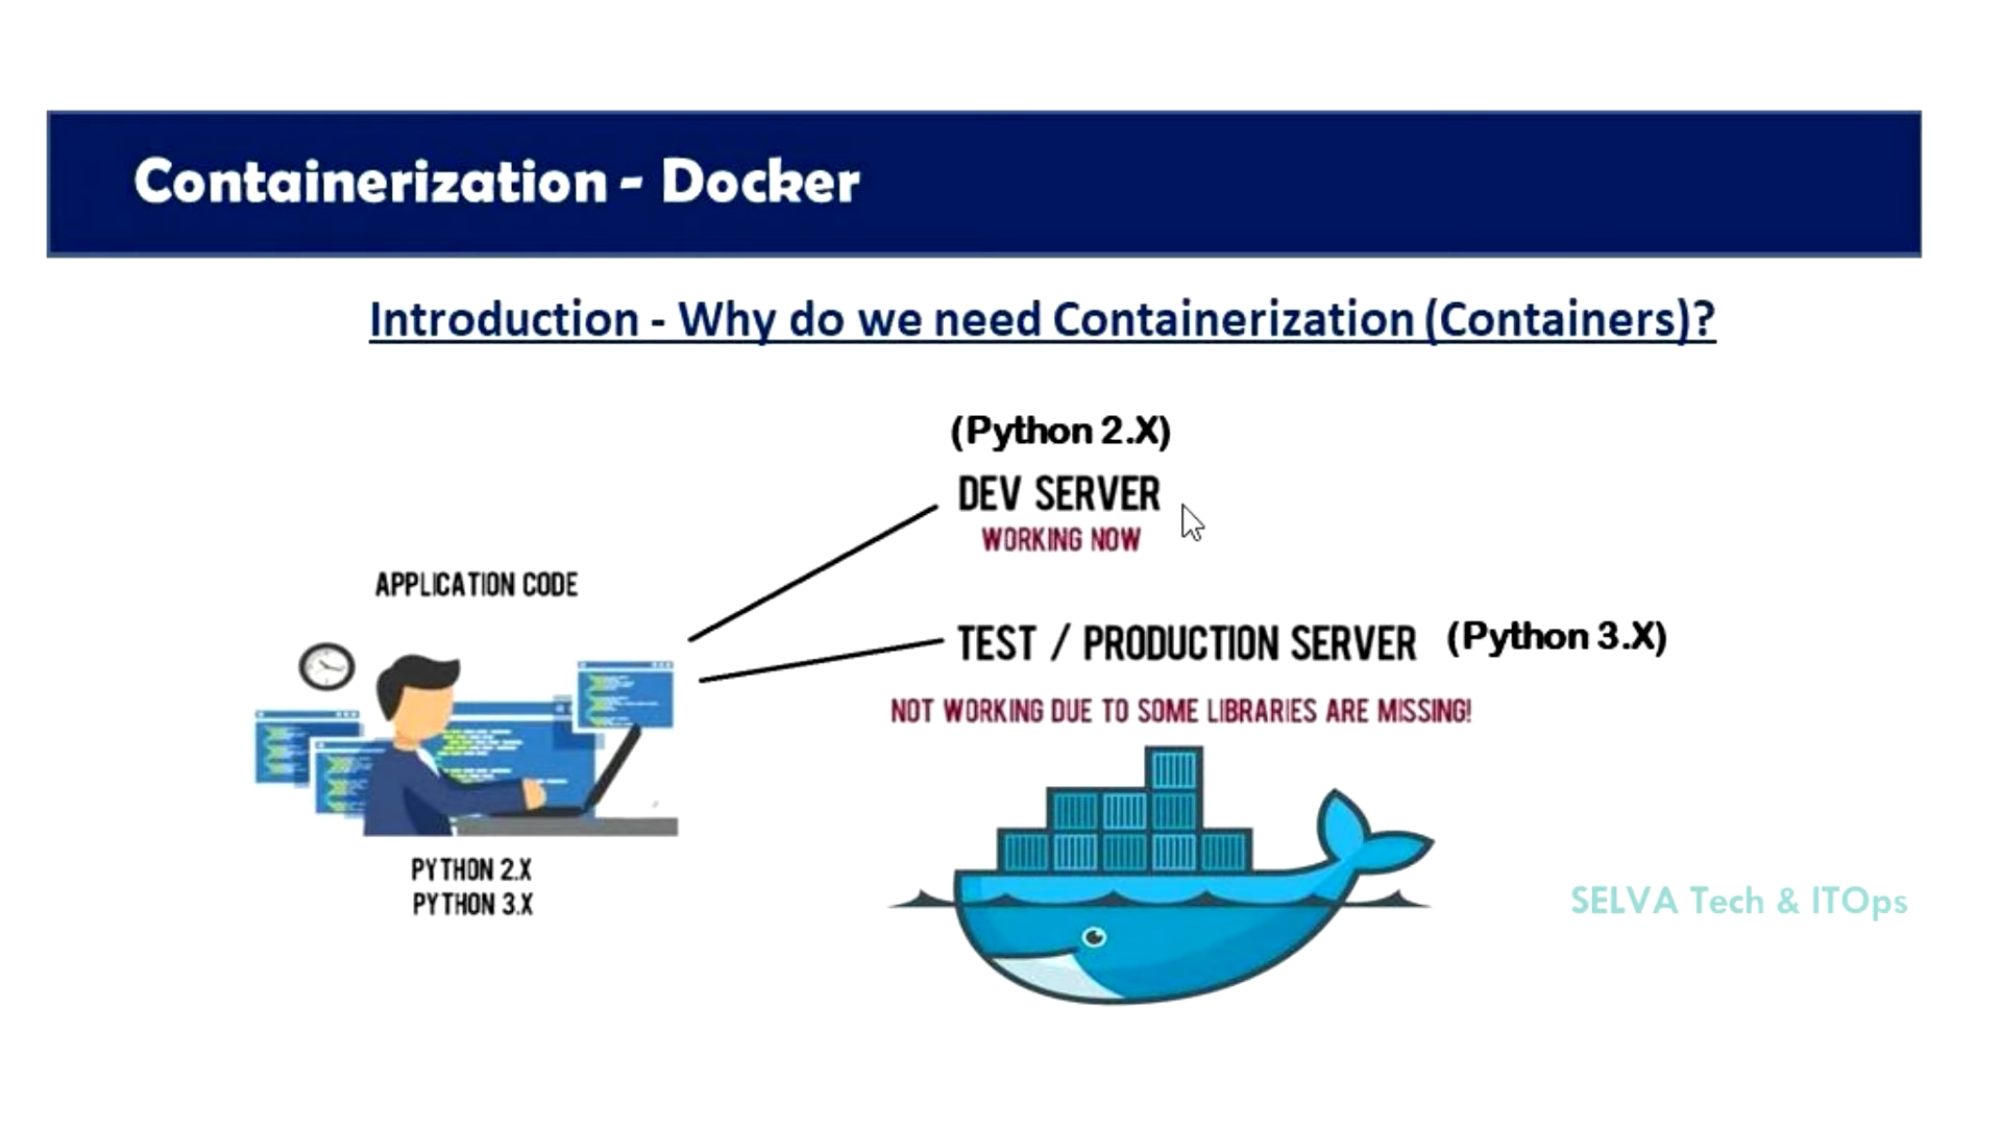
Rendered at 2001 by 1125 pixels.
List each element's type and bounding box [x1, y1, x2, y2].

picture [23, 93, 1977, 1032]
